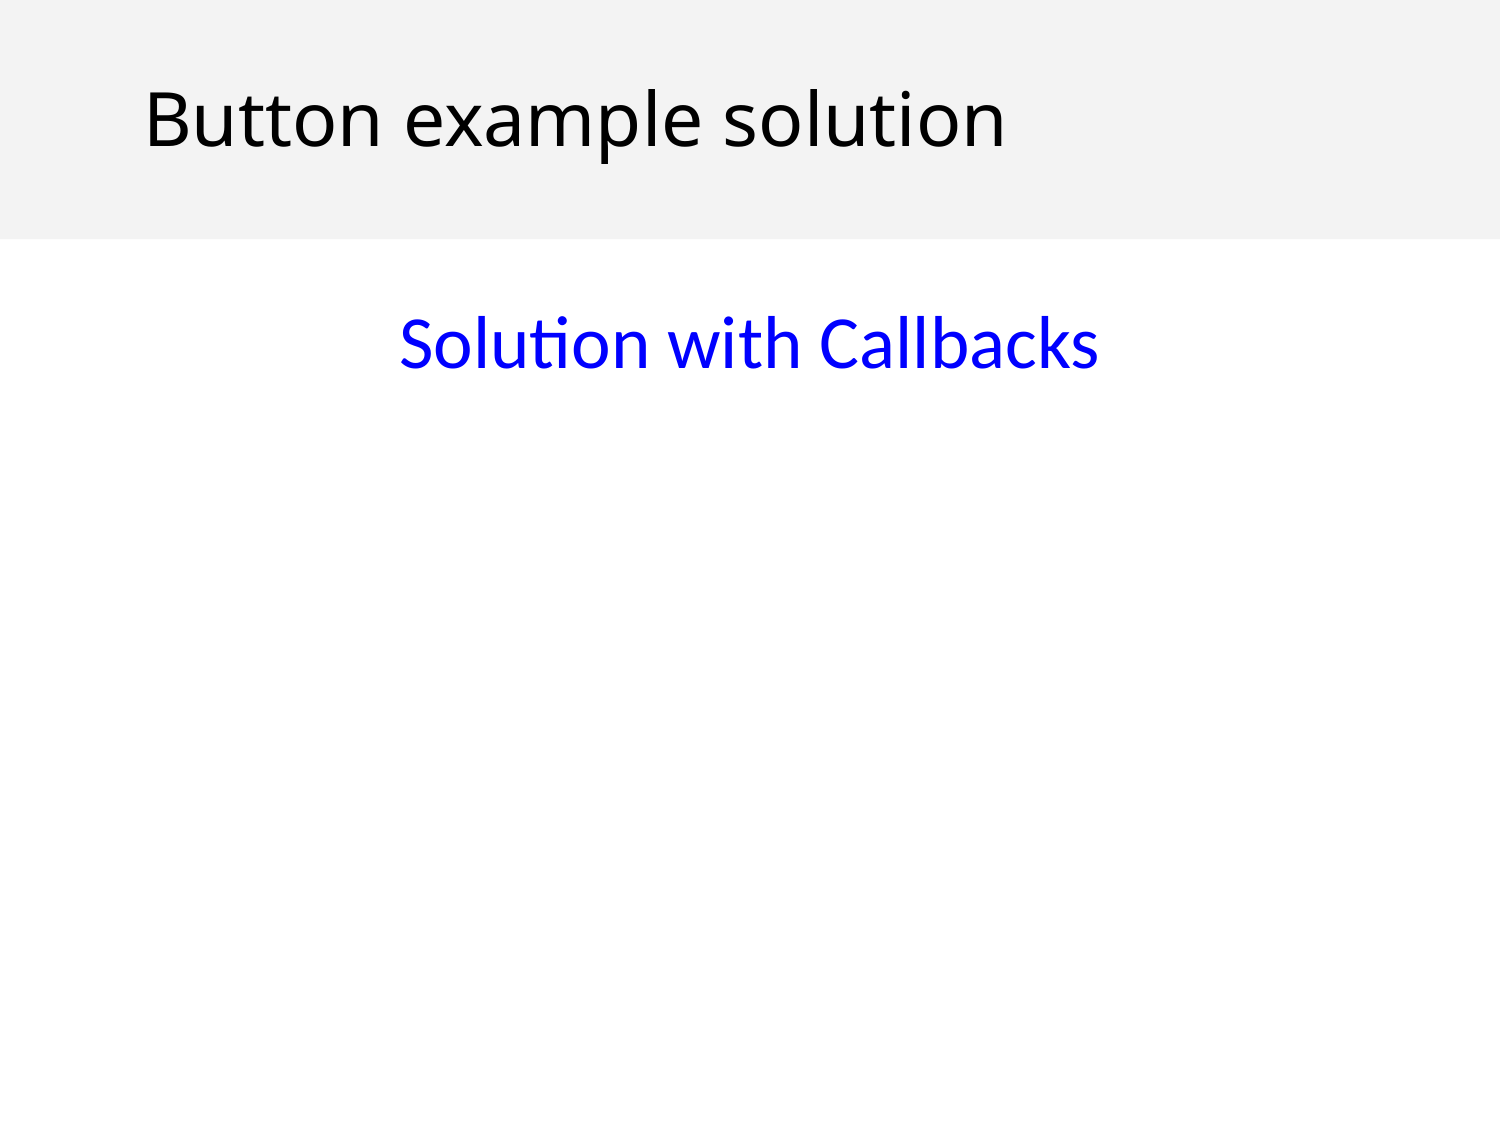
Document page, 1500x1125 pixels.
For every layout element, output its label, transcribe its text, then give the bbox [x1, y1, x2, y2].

text_box Solution with Callbacks [128, 265, 1372, 1054]
text_box Button example solution [128, 56, 1372, 183]
